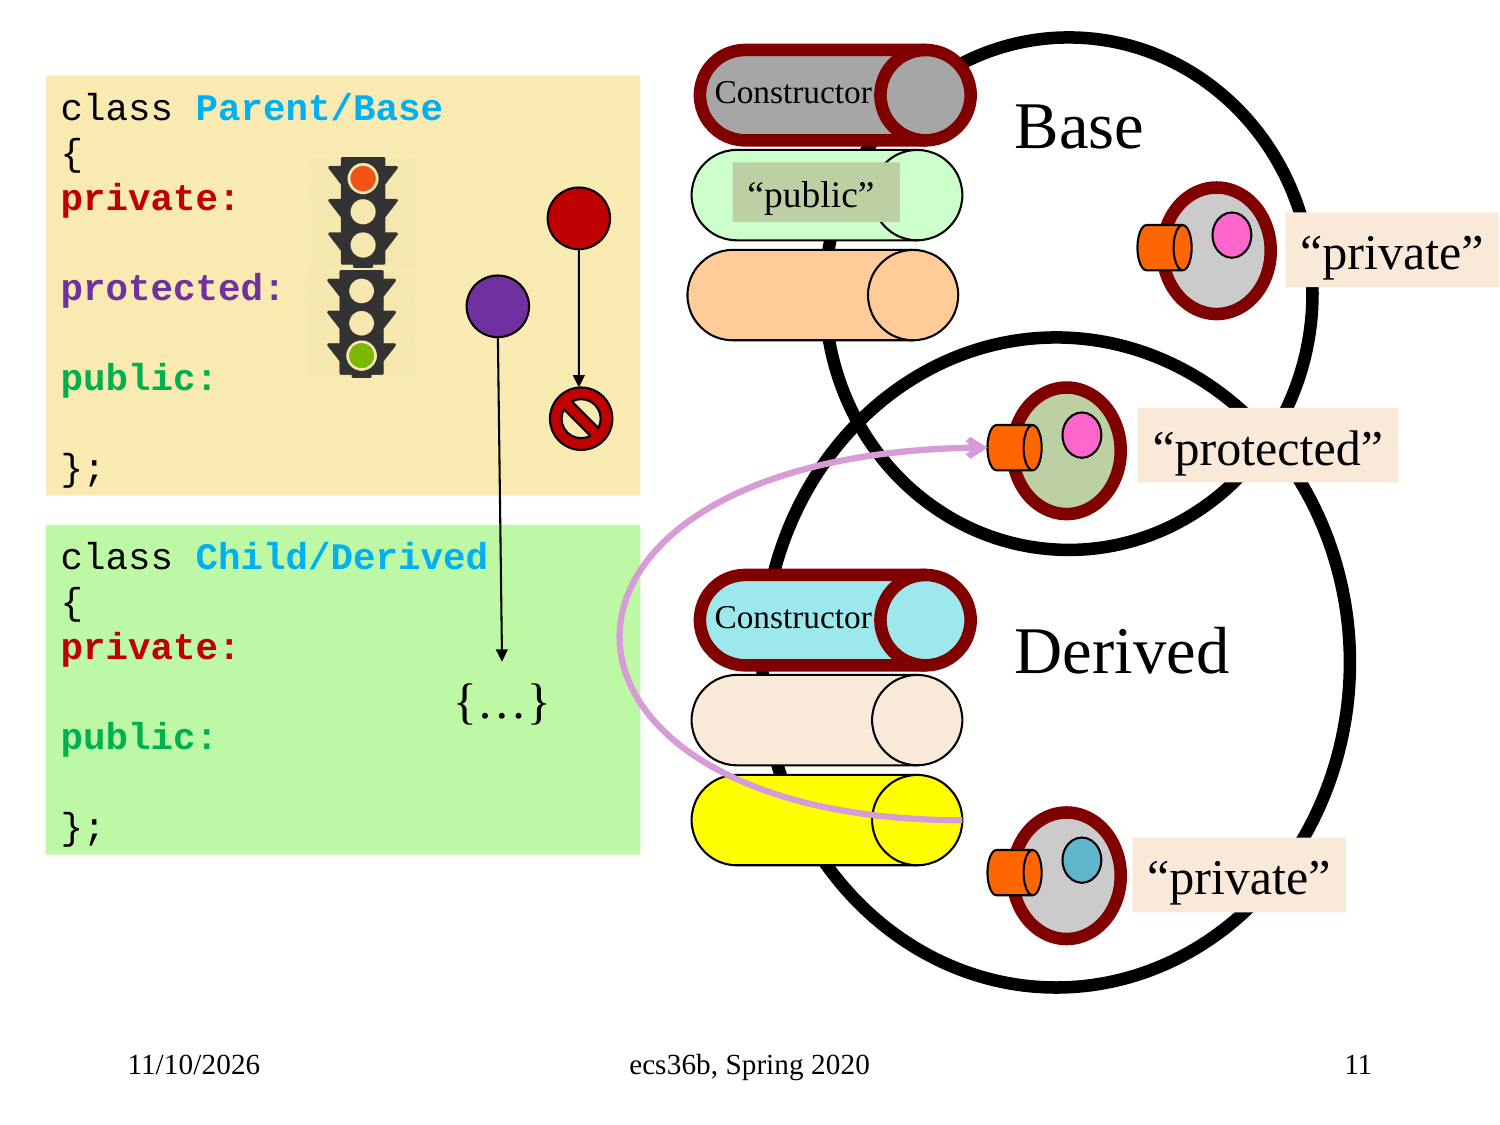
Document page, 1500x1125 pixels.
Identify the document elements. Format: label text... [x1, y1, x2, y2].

text_box [691, 777, 962, 866]
text_box [1015, 812, 1121, 940]
text_box [1165, 187, 1271, 315]
text_box [1212, 212, 1252, 258]
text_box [497, 336, 503, 662]
text_box [706, 574, 957, 666]
text_box [828, 37, 1313, 422]
slide_number 11 [1074, 1024, 1388, 1101]
text_box [691, 149, 963, 241]
text_box [706, 49, 971, 141]
text_box class Child/Derived { private: public: }; [45, 524, 641, 855]
text_box {…} [438, 661, 566, 737]
text_box [691, 674, 957, 766]
text_box Derived [999, 599, 1275, 695]
text_box [1062, 837, 1102, 883]
text_box [762, 654, 957, 696]
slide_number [112, 1024, 426, 1101]
picture [308, 157, 418, 268]
text_box [773, 452, 957, 586]
text_box [547, 187, 611, 250]
text_box [777, 744, 957, 796]
text_box class Parent/Base { private: protected: public: }; [45, 75, 641, 496]
text_box Base [999, 74, 1275, 170]
footer ecs36b, Spring 2020 [512, 1024, 988, 1101]
text_box “protected” [1137, 407, 1399, 483]
text_box Constructor [699, 62, 925, 118]
text_box Constructor [699, 587, 925, 643]
text_box “private” [1285, 212, 1499, 288]
text_box “public” [732, 162, 900, 223]
text_box [987, 849, 1042, 896]
text_box [1137, 224, 1192, 271]
picture [307, 270, 416, 379]
text_box [466, 275, 530, 338]
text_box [962, 447, 988, 821]
text_box [737, 774, 957, 817]
text_box [549, 387, 613, 450]
text_box [826, 337, 1350, 988]
text_box [687, 249, 959, 341]
text_box “private” [1132, 837, 1346, 913]
